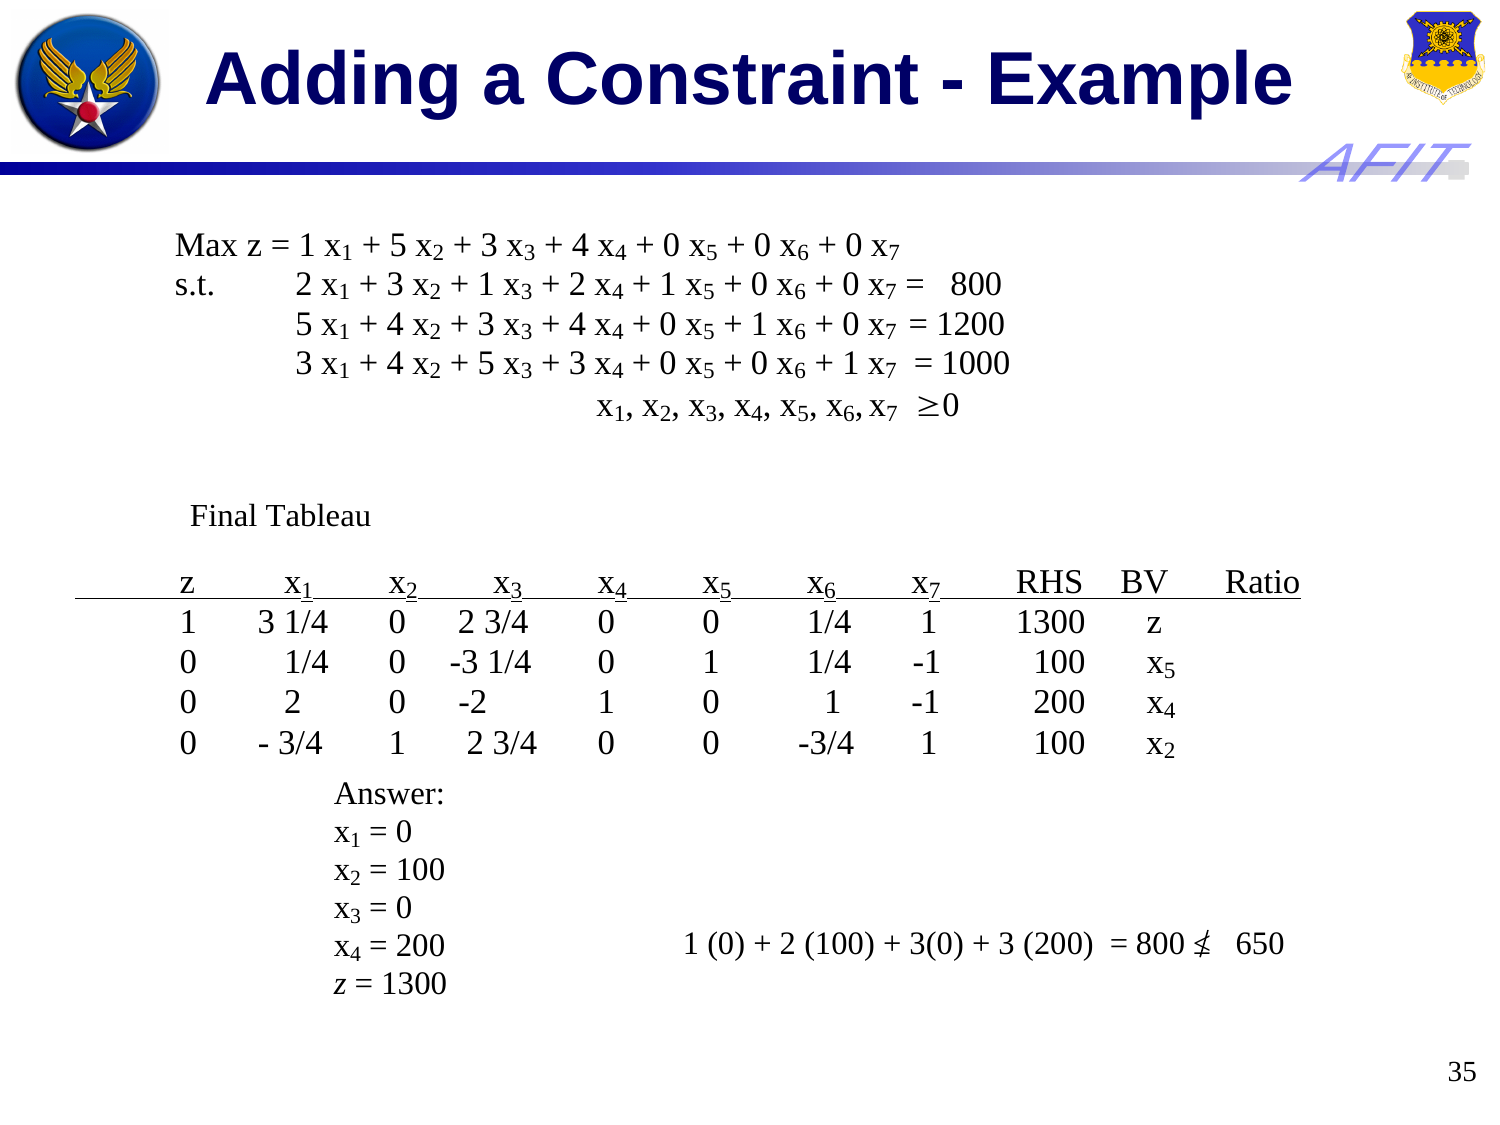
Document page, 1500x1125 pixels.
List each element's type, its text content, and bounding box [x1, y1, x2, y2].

picture [11, 9, 112, 154]
picture [1401, 11, 1486, 105]
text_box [174, 224, 1500, 426]
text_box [74, 562, 1433, 763]
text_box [624, 924, 1343, 966]
slide_number 35 [1179, 1044, 1493, 1120]
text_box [37, 774, 453, 1003]
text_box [189, 496, 426, 560]
title Adding a Constraint - Example [112, 1, 1388, 169]
